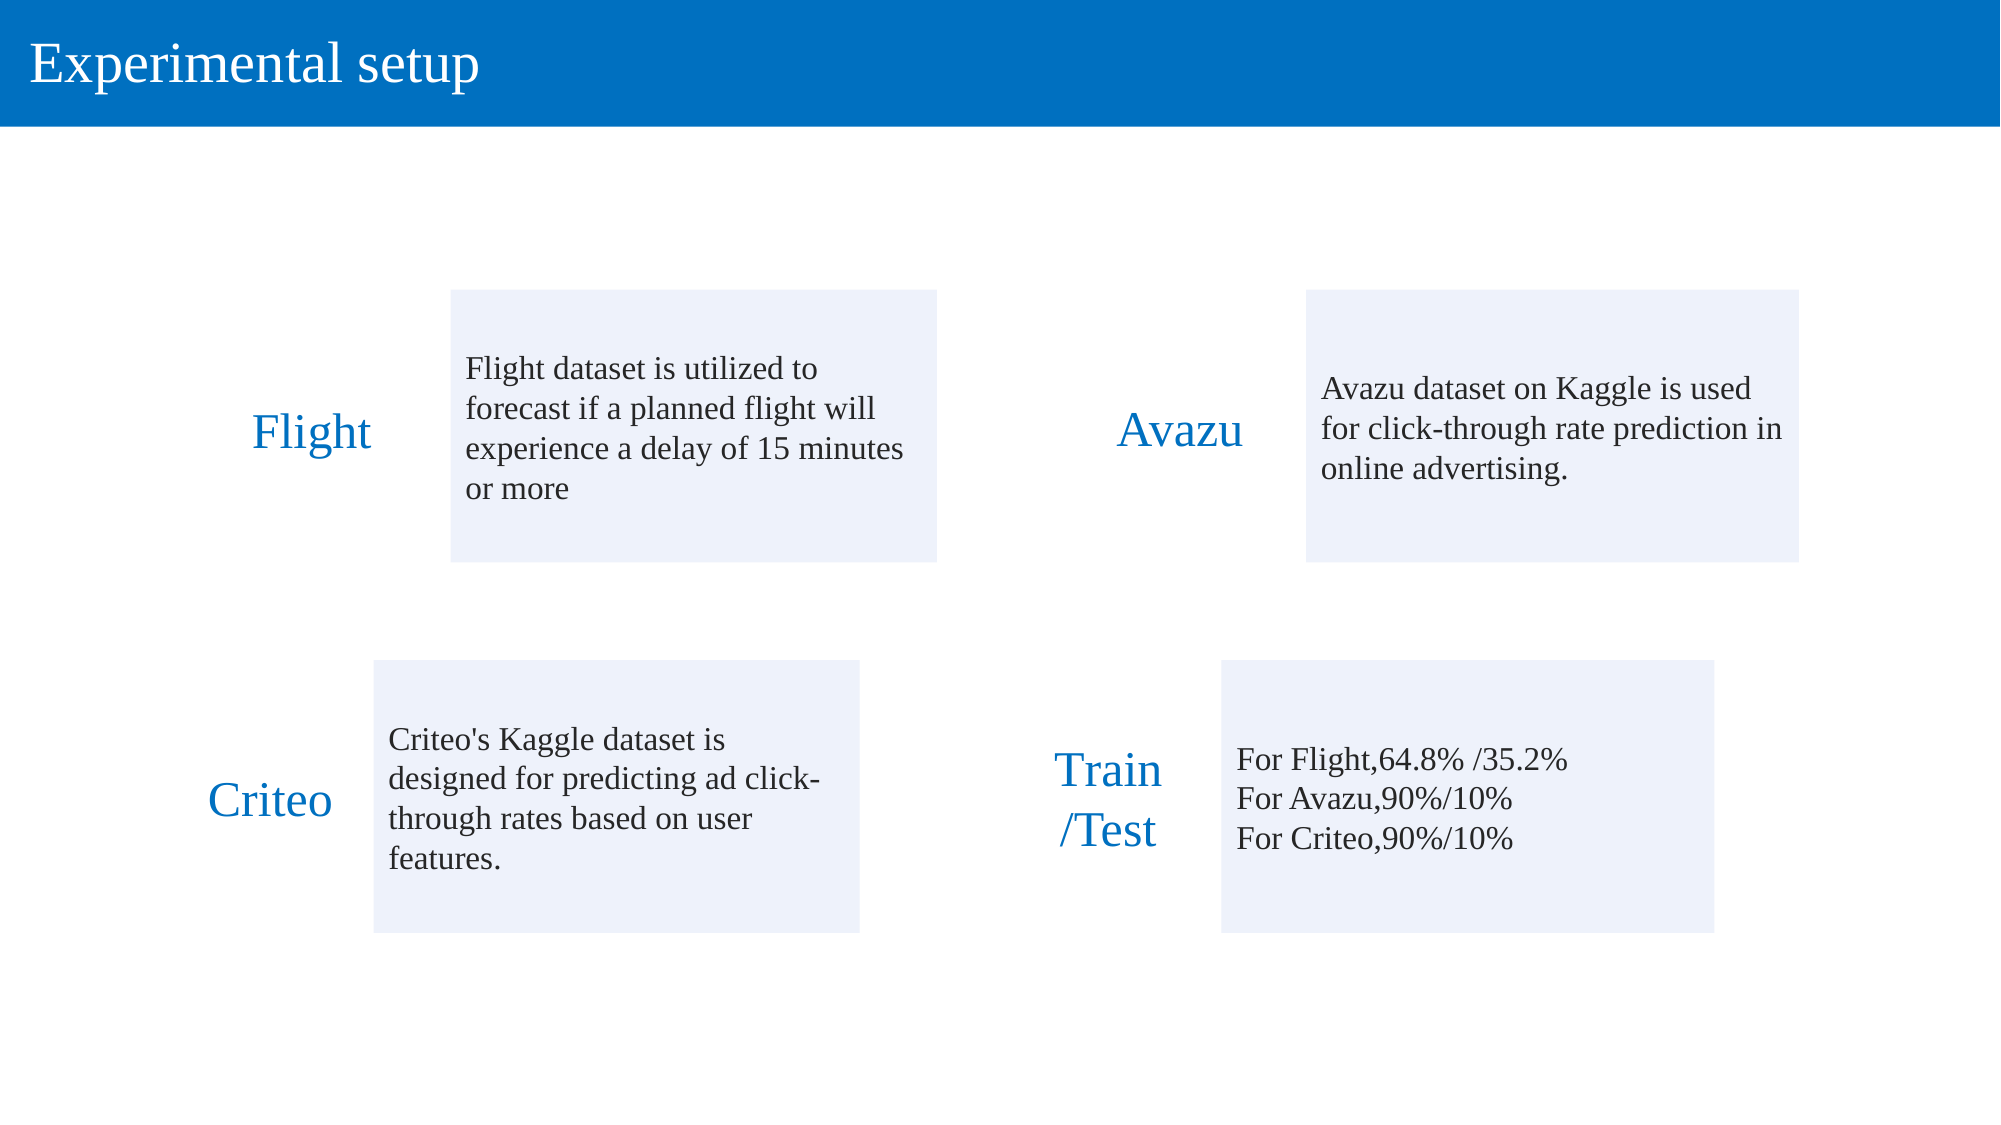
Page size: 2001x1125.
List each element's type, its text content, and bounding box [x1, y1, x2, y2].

text_box Flight [199, 327, 424, 530]
text_box Criteo's Kaggle dataset is designed for predicting ad click-through rates based on user features. [372, 659, 861, 934]
text_box Train/Test [1007, 695, 1210, 898]
text_box Experimental setup [0, 0, 2000, 127]
text_box Criteo [159, 695, 382, 898]
text_box Flight dataset is utilized to forecast if a planned flight will experience a delay of 15 minutes or more [450, 289, 938, 563]
text_box Avazu dataset on Kaggle is used for click-through rate prediction in online advertising. [1305, 289, 1800, 563]
text_box Avazu [1066, 325, 1294, 528]
text_box For Flight,64.8% /35.2% For Avazu,90%/10% For Criteo,90%/10% [1220, 659, 1715, 934]
